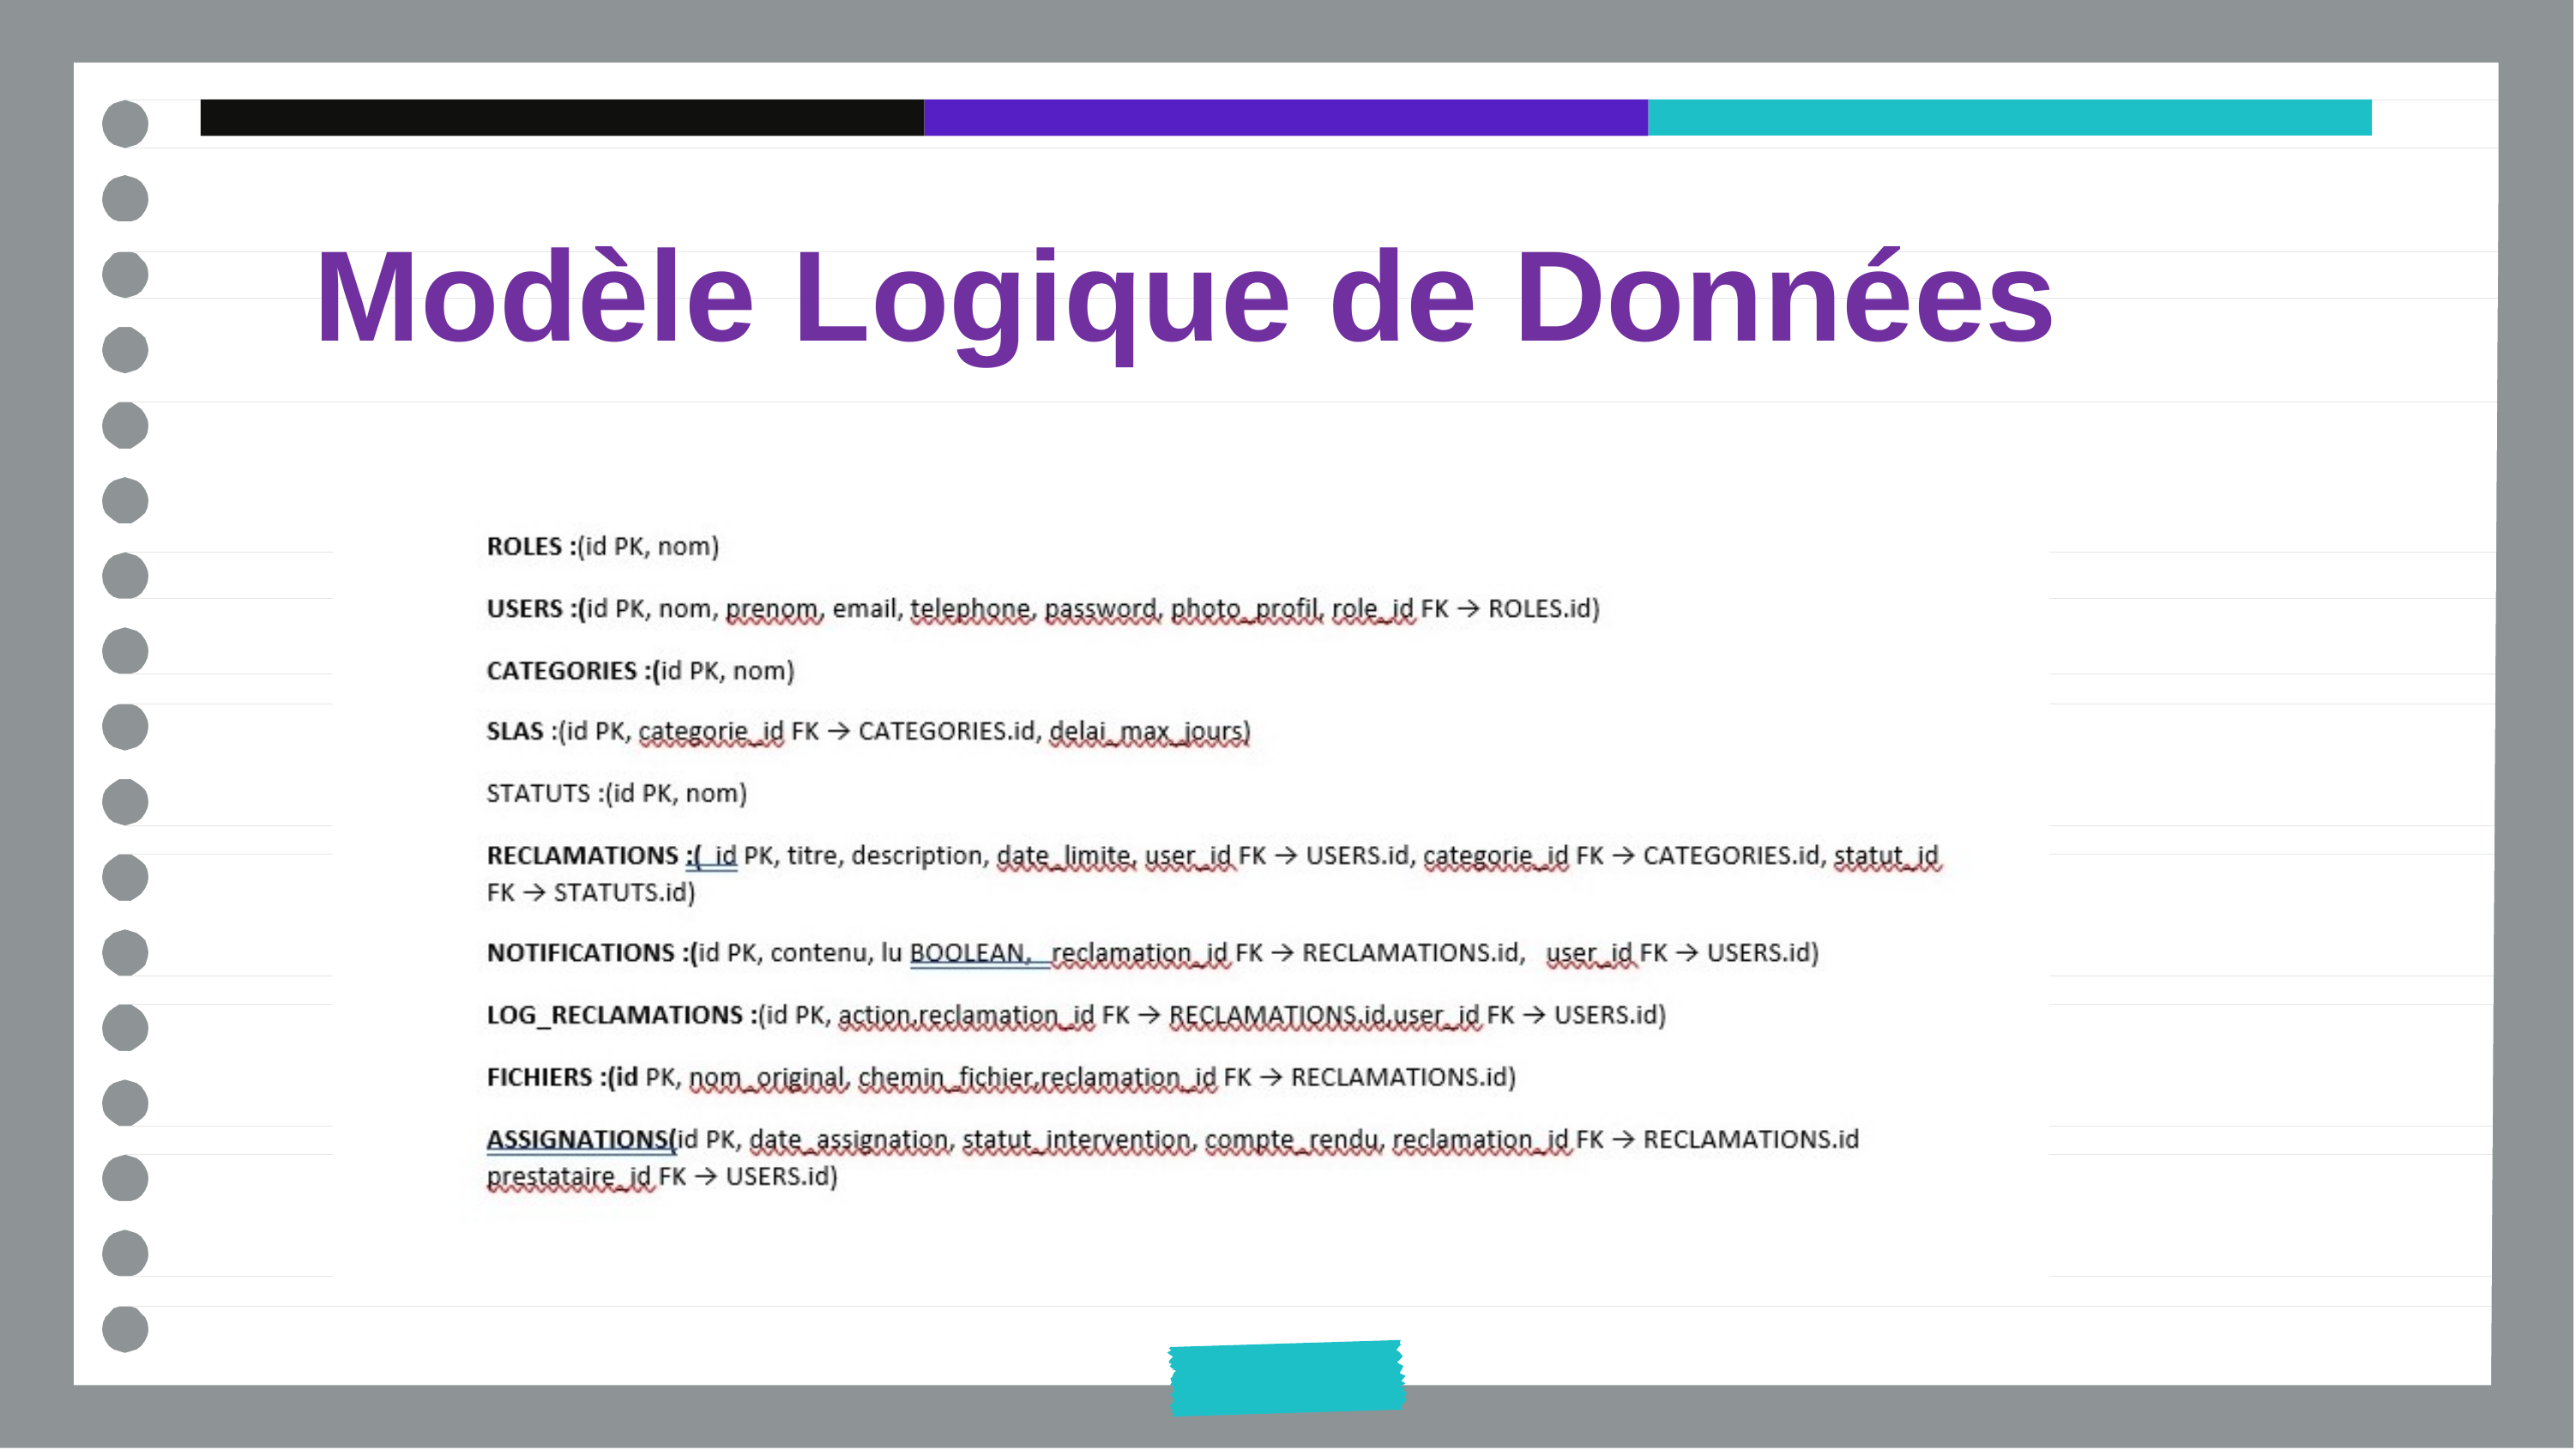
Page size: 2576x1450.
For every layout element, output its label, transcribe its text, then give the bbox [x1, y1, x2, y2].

picture [333, 414, 2049, 1284]
text_box [1167, 1339, 1408, 1417]
title Modèle Logique de Données [311, 209, 2135, 455]
